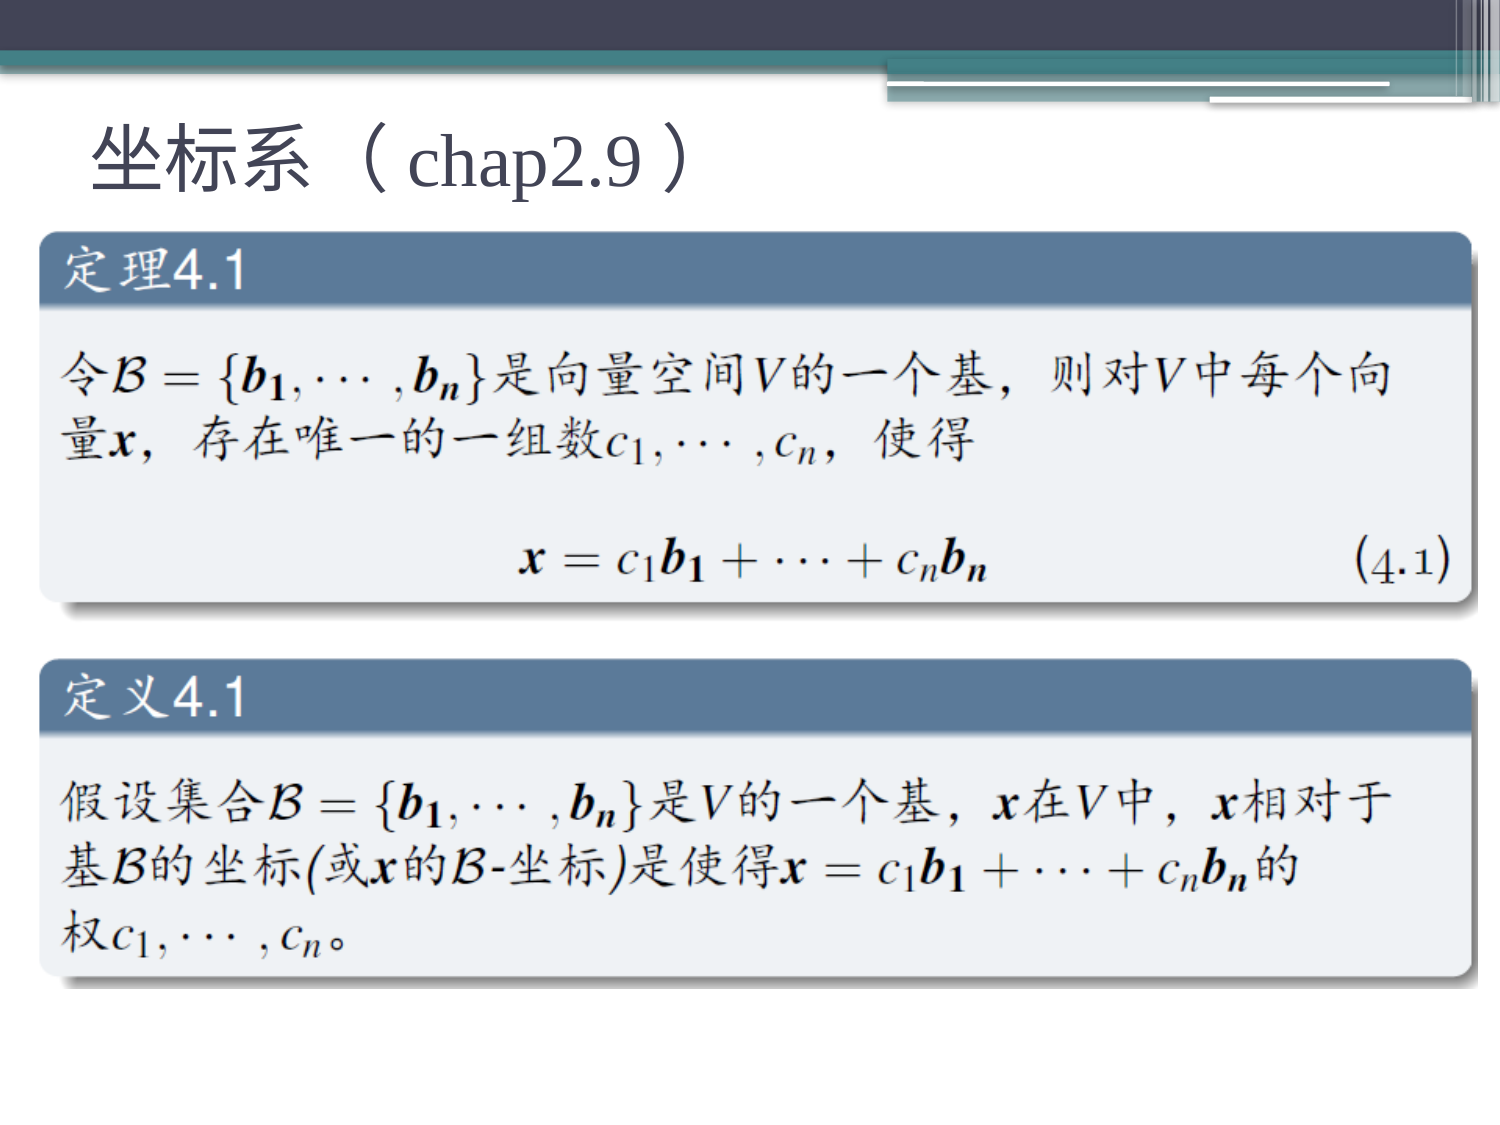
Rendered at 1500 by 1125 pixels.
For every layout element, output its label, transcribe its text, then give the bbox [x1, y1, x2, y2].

picture [24, 219, 1478, 989]
title 坐标系（chap2.9） [75, 68, 1425, 216]
